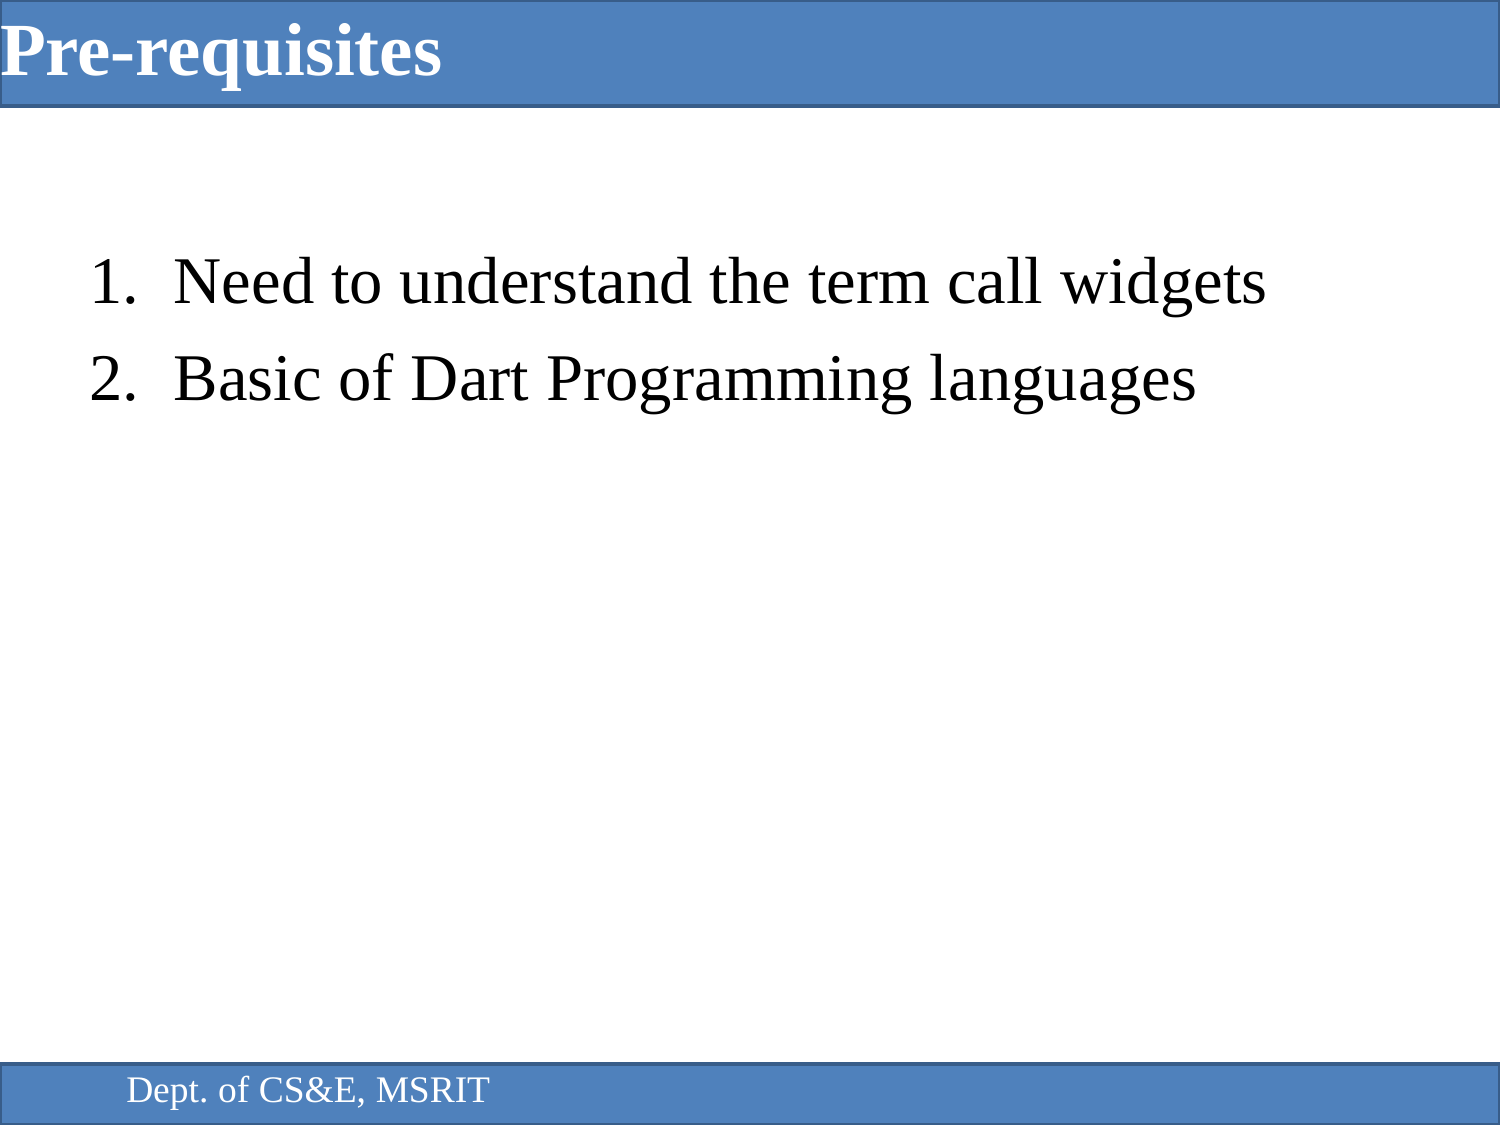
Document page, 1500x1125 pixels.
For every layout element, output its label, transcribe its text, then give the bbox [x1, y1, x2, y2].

text_box Pre-requisites [0, 0, 1500, 106]
text_box Dept. of CS&E, MSRIT [0, 1064, 1500, 1125]
text_box [50, 137, 1391, 1050]
text_box Need to understand the term call widgets Basic of Dart Programming languages [74, 212, 1425, 930]
